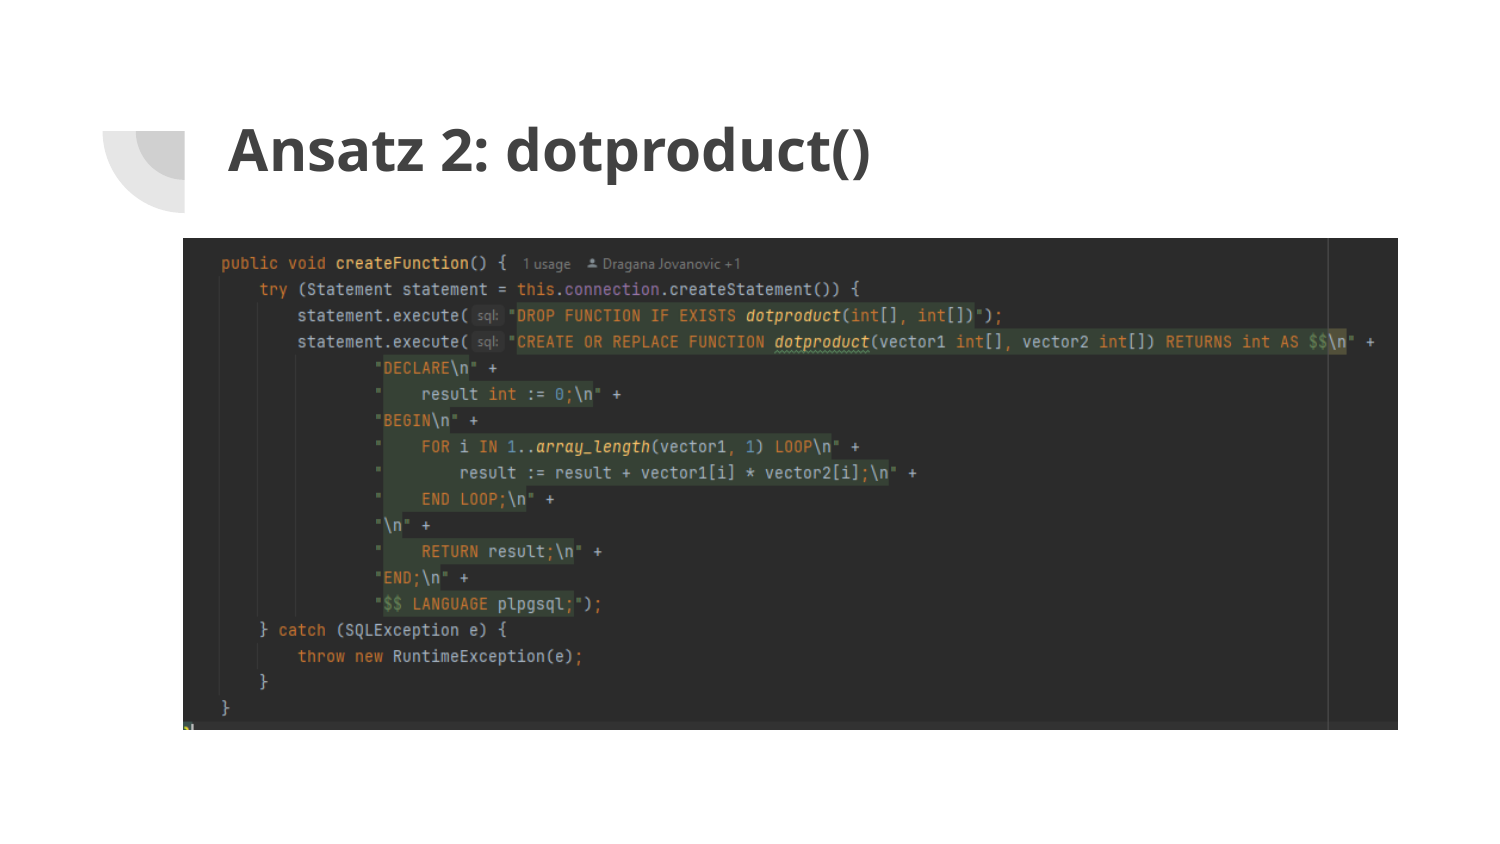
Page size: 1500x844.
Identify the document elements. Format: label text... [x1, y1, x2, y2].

title Ansatz 2: dotproduct() [213, 98, 1368, 236]
picture [183, 237, 1398, 730]
